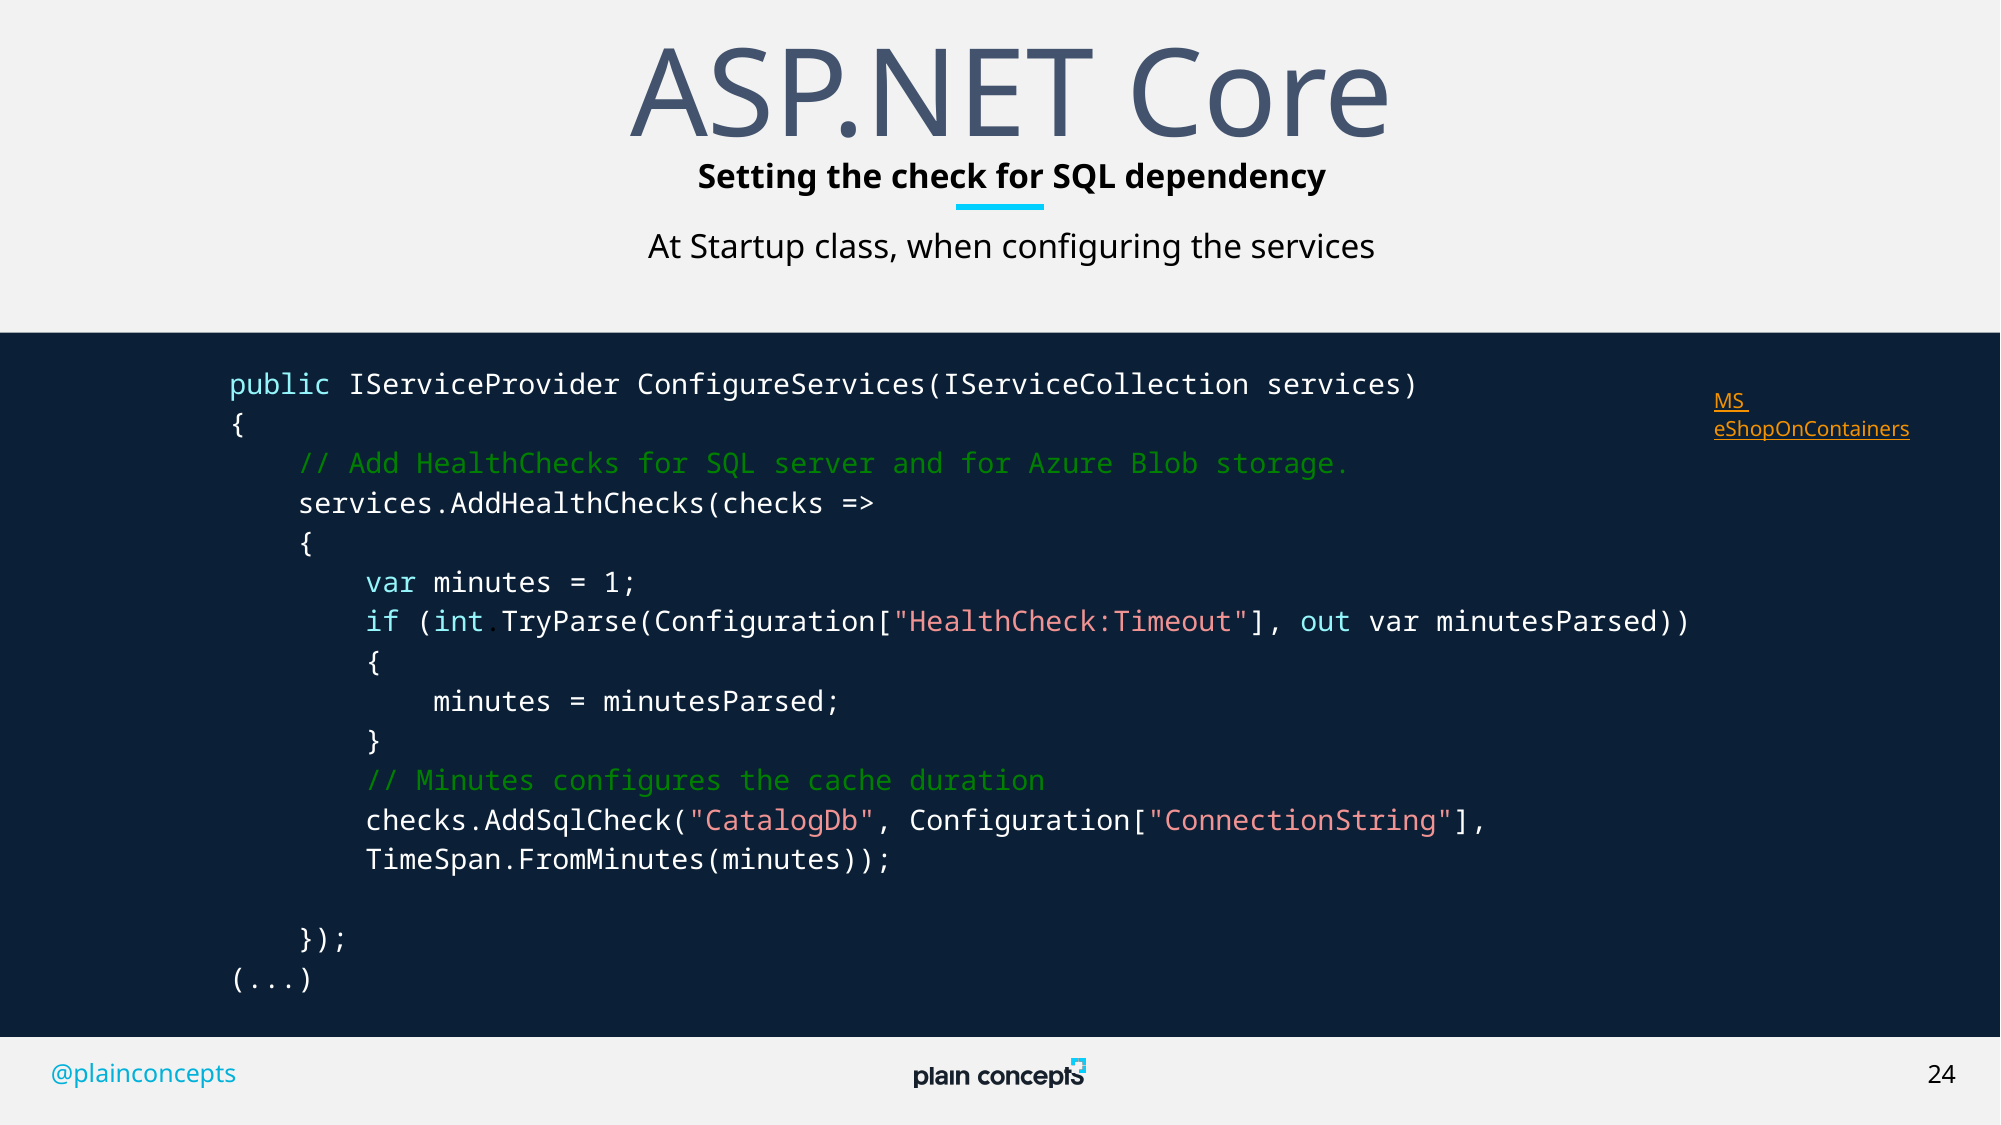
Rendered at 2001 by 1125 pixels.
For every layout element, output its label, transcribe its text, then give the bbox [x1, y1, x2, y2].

title ASP.NET Core [215, 0, 1810, 147]
footer @plainconcepts [35, 1042, 342, 1103]
text_box MS eShopOnContainers [1699, 380, 1945, 452]
list public IServiceProvider ConfigureServices(IServiceCollection services) { // Add HealthChecks for SQL server and for Azure Blob storage. services.AddHealthChecks(checks => { var minutes = 1; if (int.TryParse(Configuration["HealthCheck:Timeout"], out var minutesParsed)) { minutes = minutesParsed; } // Minutes configures the cache duration checks.AddSqlCheck("CatalogDb", Configuration["ConnectionString"], TimeSpan.FromMinutes(minutes)); }); (...) [214, 358, 1809, 1011]
list Setting the check for SQL dependency [215, 147, 1810, 218]
slide_number 24 [1844, 1045, 1971, 1106]
picture [914, 1058, 1086, 1088]
list At Startup class, when configuring the services [215, 218, 1810, 313]
